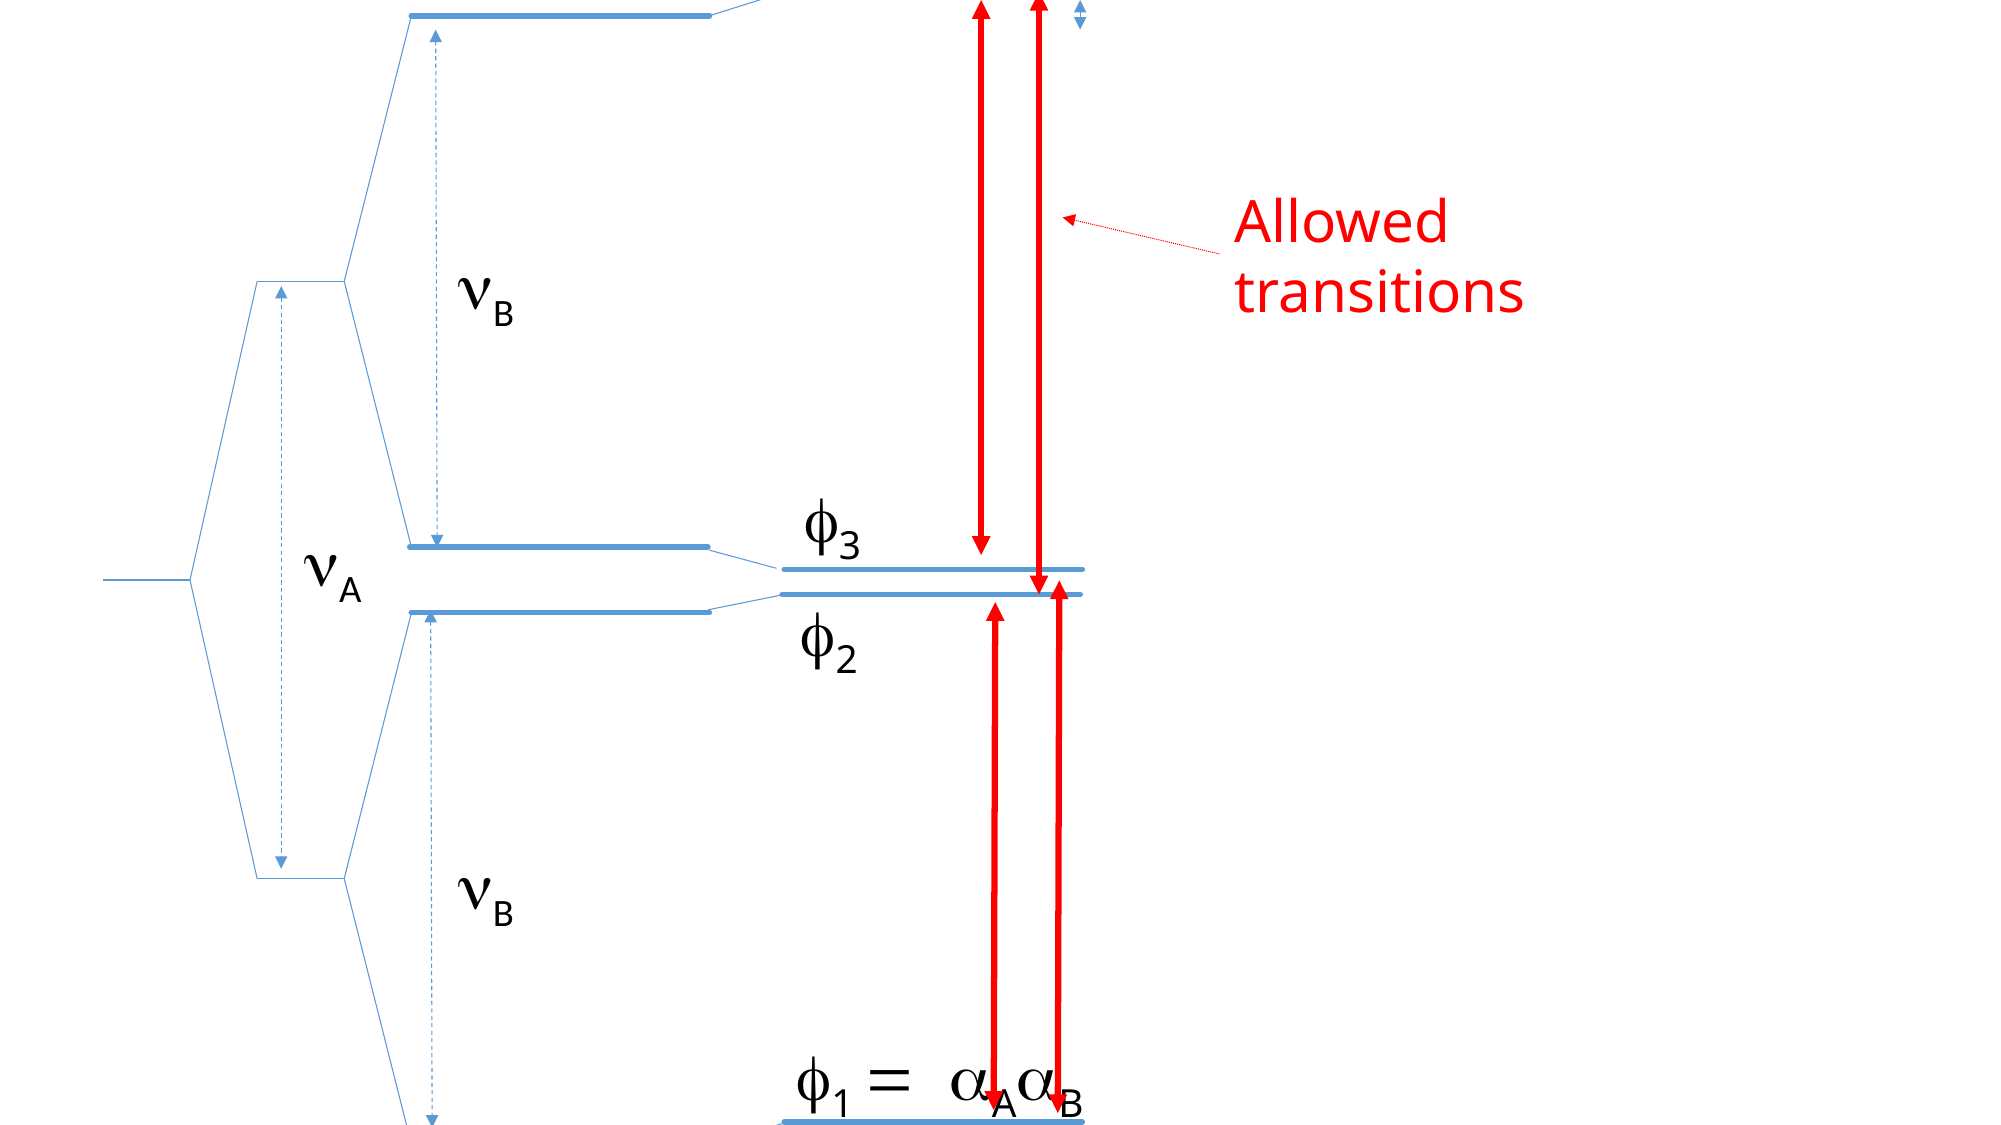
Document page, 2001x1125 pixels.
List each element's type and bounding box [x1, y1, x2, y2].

text_box [102, 0, 1740, 1125]
